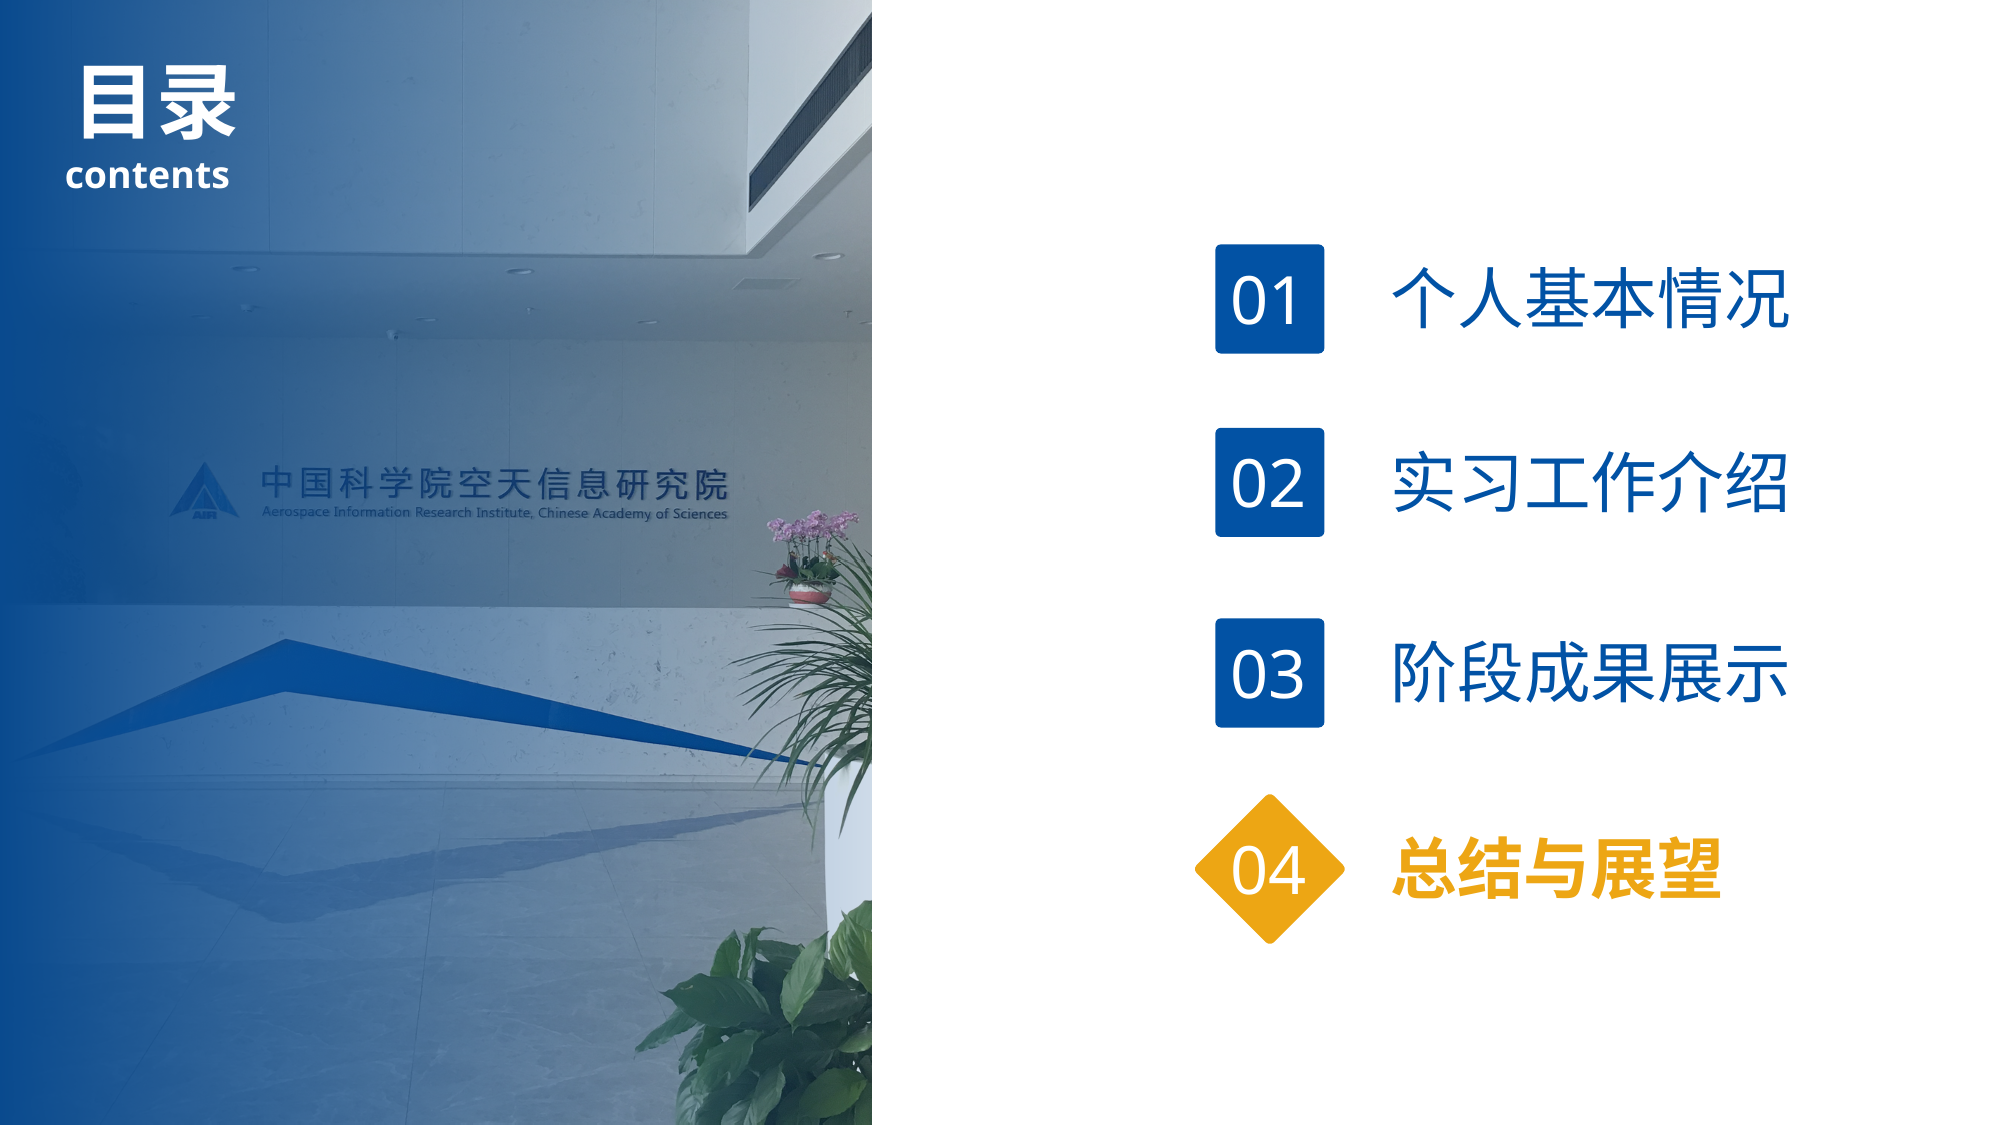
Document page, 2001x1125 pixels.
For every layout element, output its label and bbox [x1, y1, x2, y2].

picture [0, 0, 2001, 1125]
text_box [1215, 427, 1809, 537]
text_box [1215, 618, 1809, 728]
text_box [1215, 814, 1741, 924]
text_box [1215, 244, 1809, 354]
